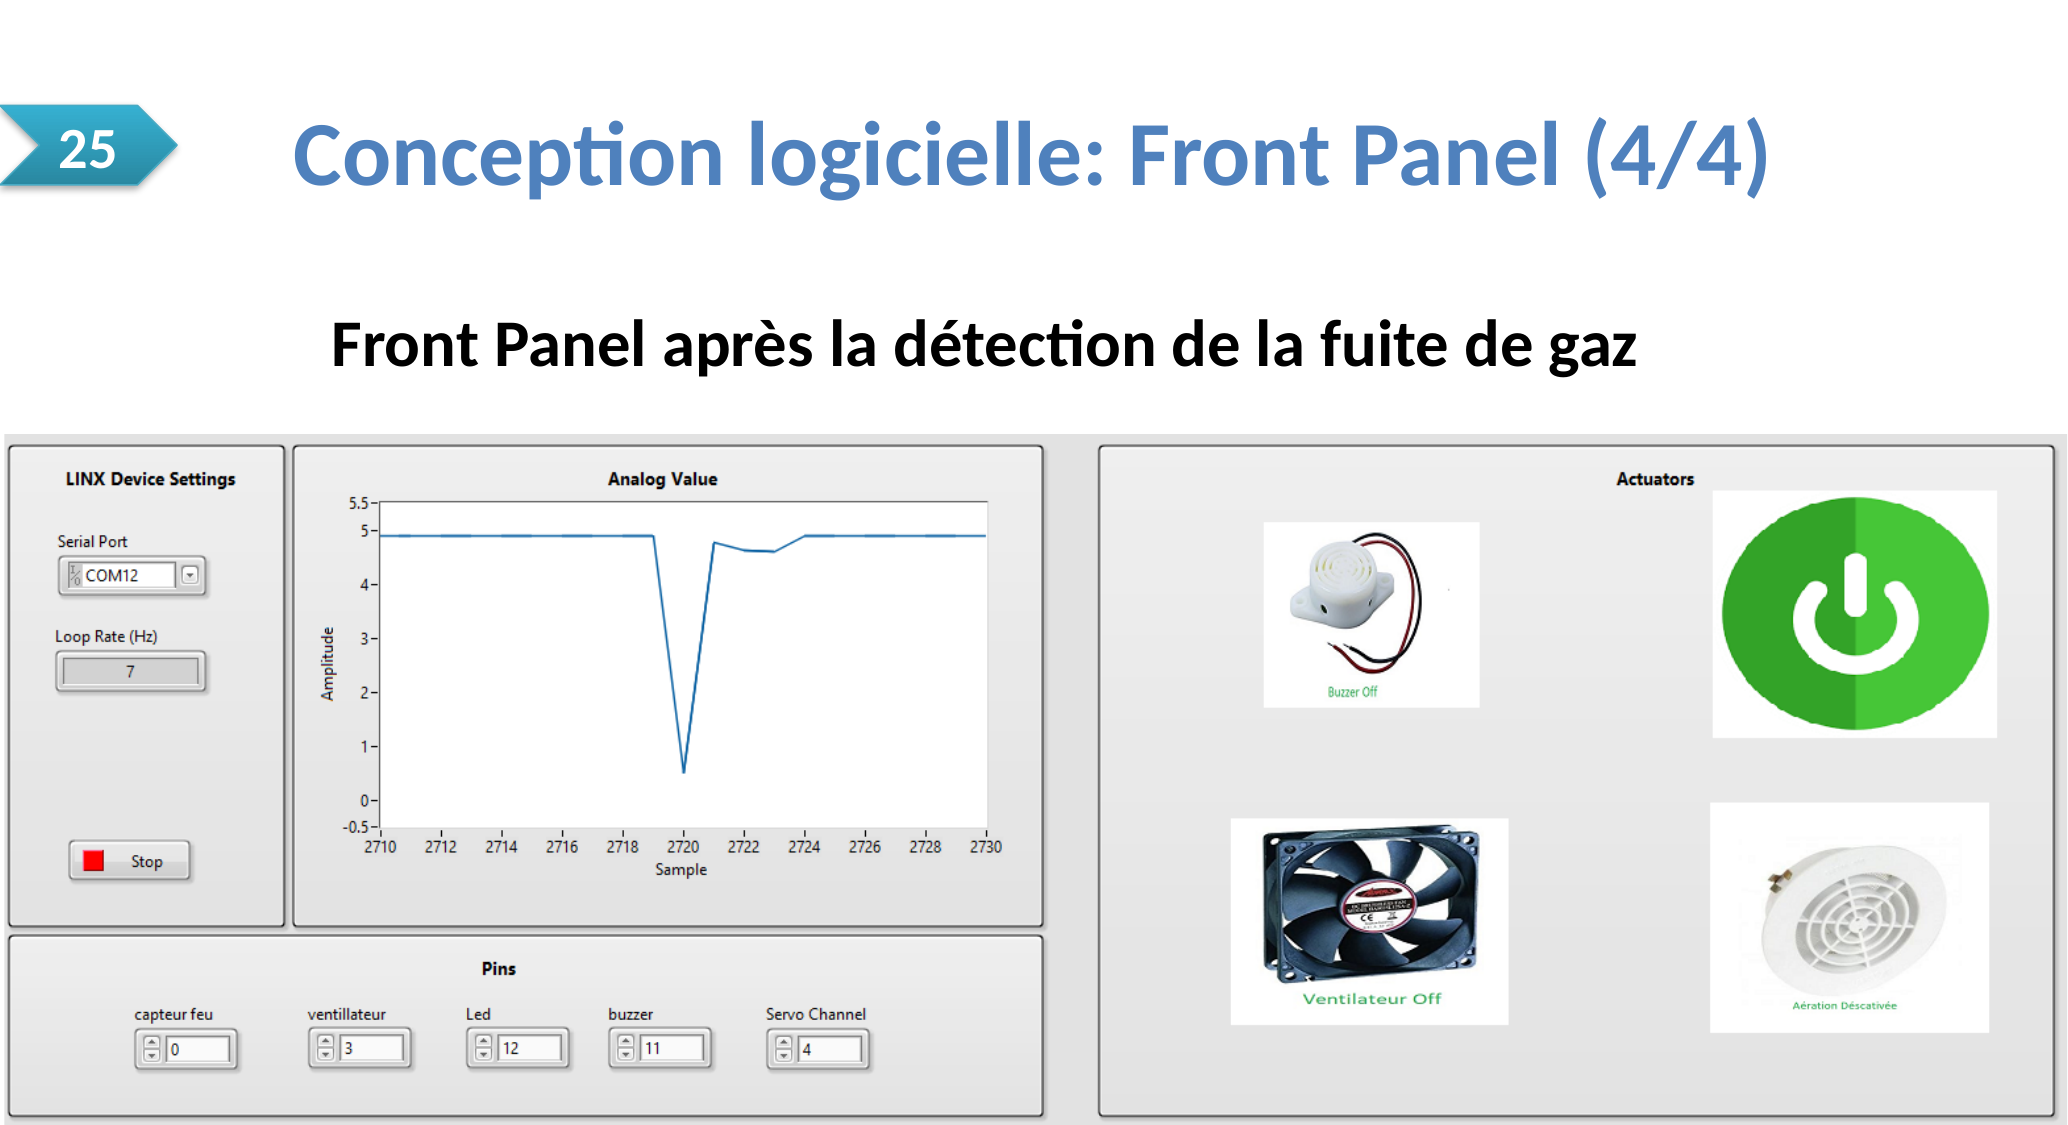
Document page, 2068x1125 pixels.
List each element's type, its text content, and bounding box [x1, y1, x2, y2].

title Conception logicielle: Front Panel (4/4) [103, 54, 1964, 244]
text_box 25 [0, 104, 178, 186]
text_box Front Panel après la détection de la fuite de gaz [316, 292, 1807, 388]
picture [3, 433, 2068, 1125]
